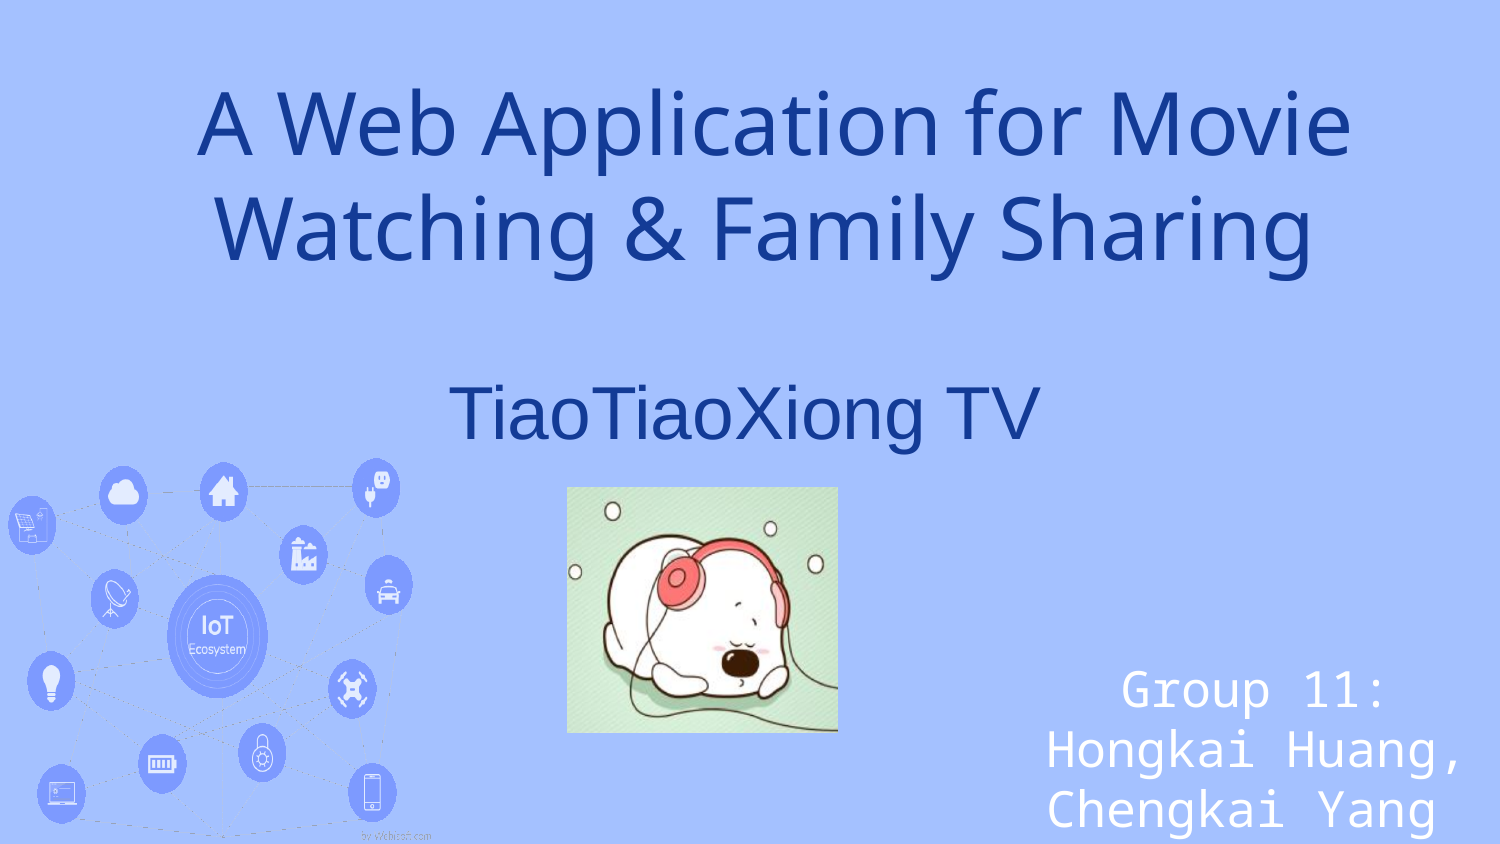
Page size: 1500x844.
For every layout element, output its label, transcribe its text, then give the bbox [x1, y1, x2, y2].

picture [0, 446, 434, 844]
picture [567, 487, 838, 734]
title A Web Application for Movie Watching & Family Sharing [48, 101, 1480, 294]
text_box TiaoTiaoXiong TV [433, 357, 1134, 462]
subtitle Group 11: Hongkai Huang, Chengkai Yang [997, 642, 1500, 773]
